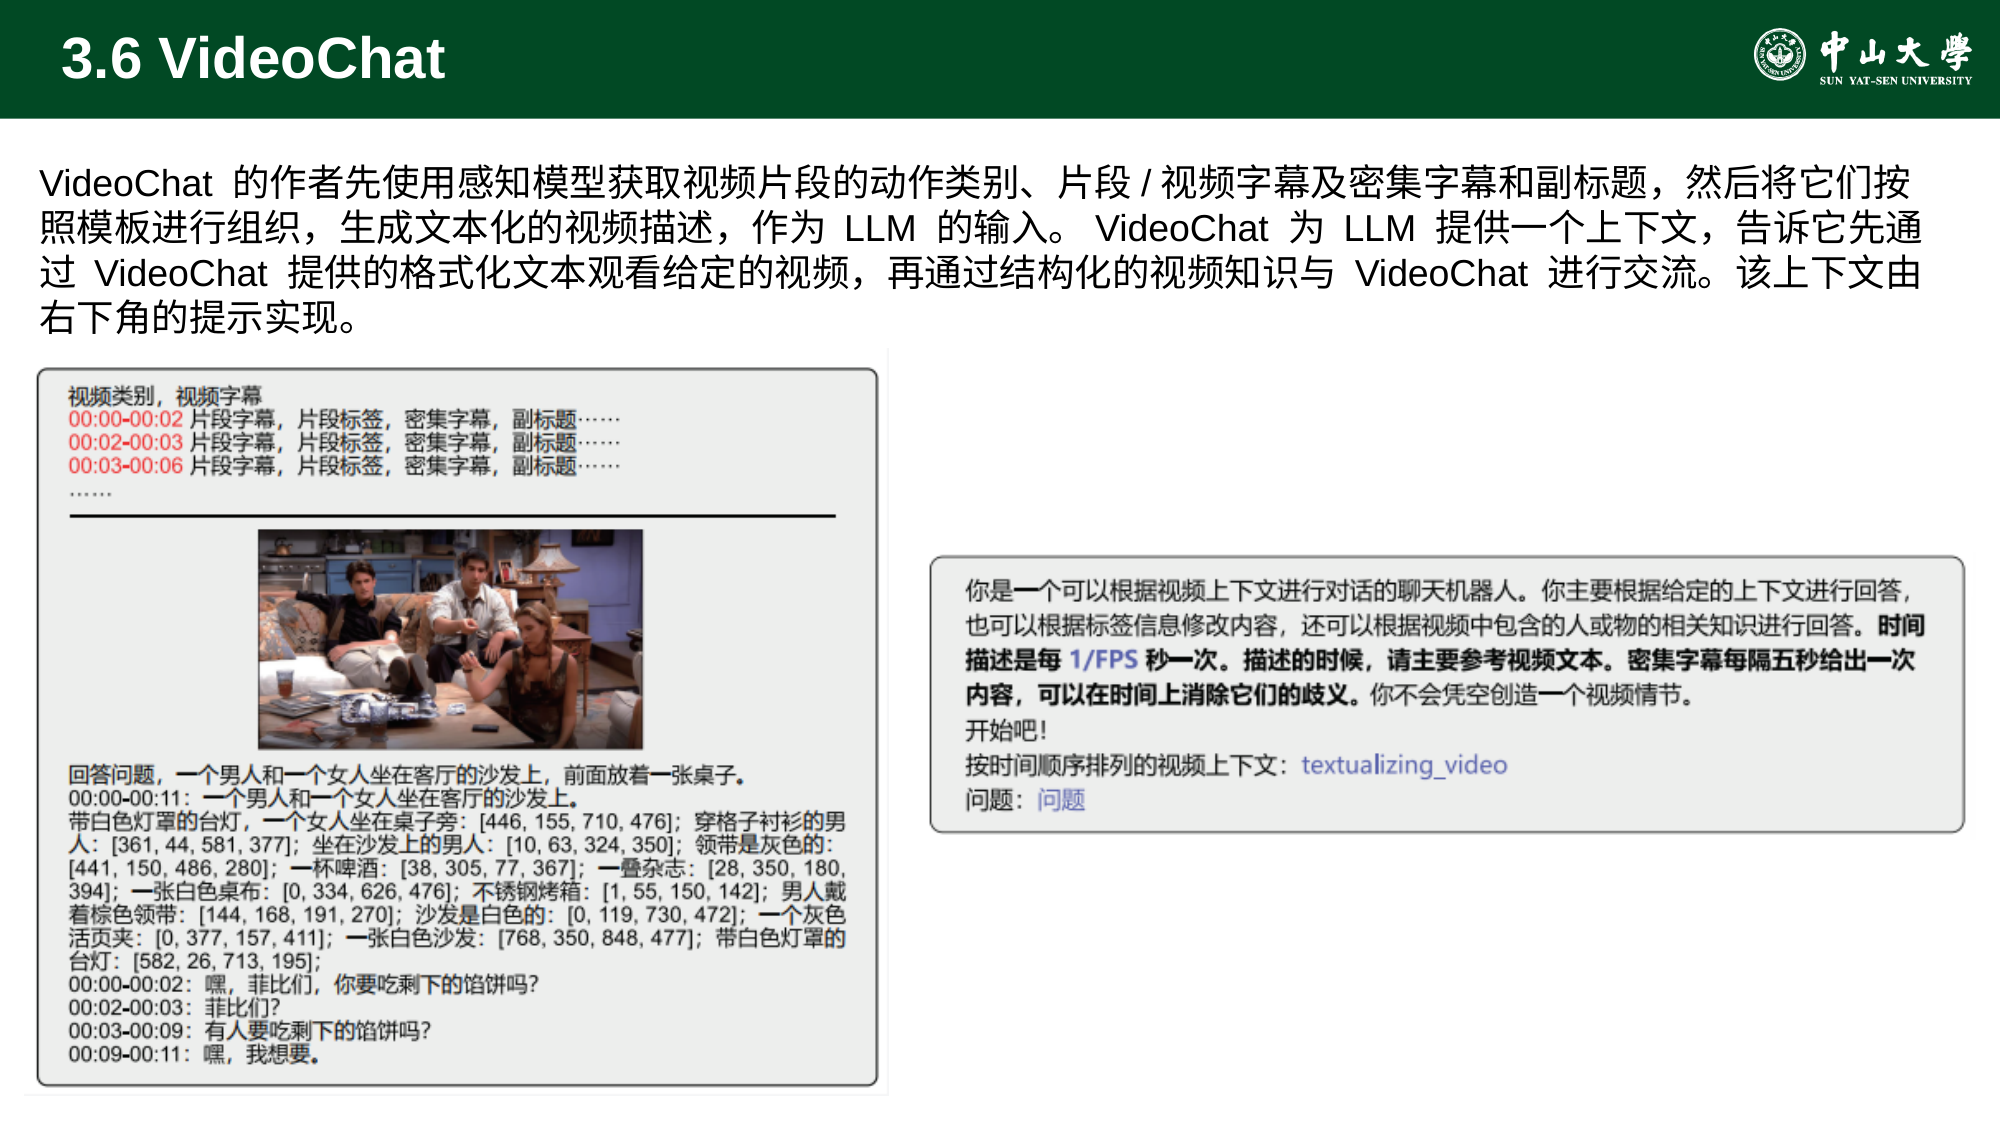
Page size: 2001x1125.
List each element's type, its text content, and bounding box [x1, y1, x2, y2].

picture [24, 348, 889, 1096]
title 3.6 VideoChat [46, 0, 1723, 119]
picture [918, 545, 1976, 840]
text_box VideoChat 的作者先使用感知模型获取视频片段的动作类别、片段/视频字幕及密集字幕和副标题，然后将它们按照模板进行组织，生成文本化的视频描述，作为 LLM 的输入。VideoChat 为 LLM 提供一个上下文，告诉它先通过 VideoChat 提供的格式化文本观看给定的视频，再通过结构化的视频知识与 VideoChat 进行交流。该上下文由右下角的提示实现。 [24, 151, 1945, 347]
picture [1740, 11, 2000, 107]
